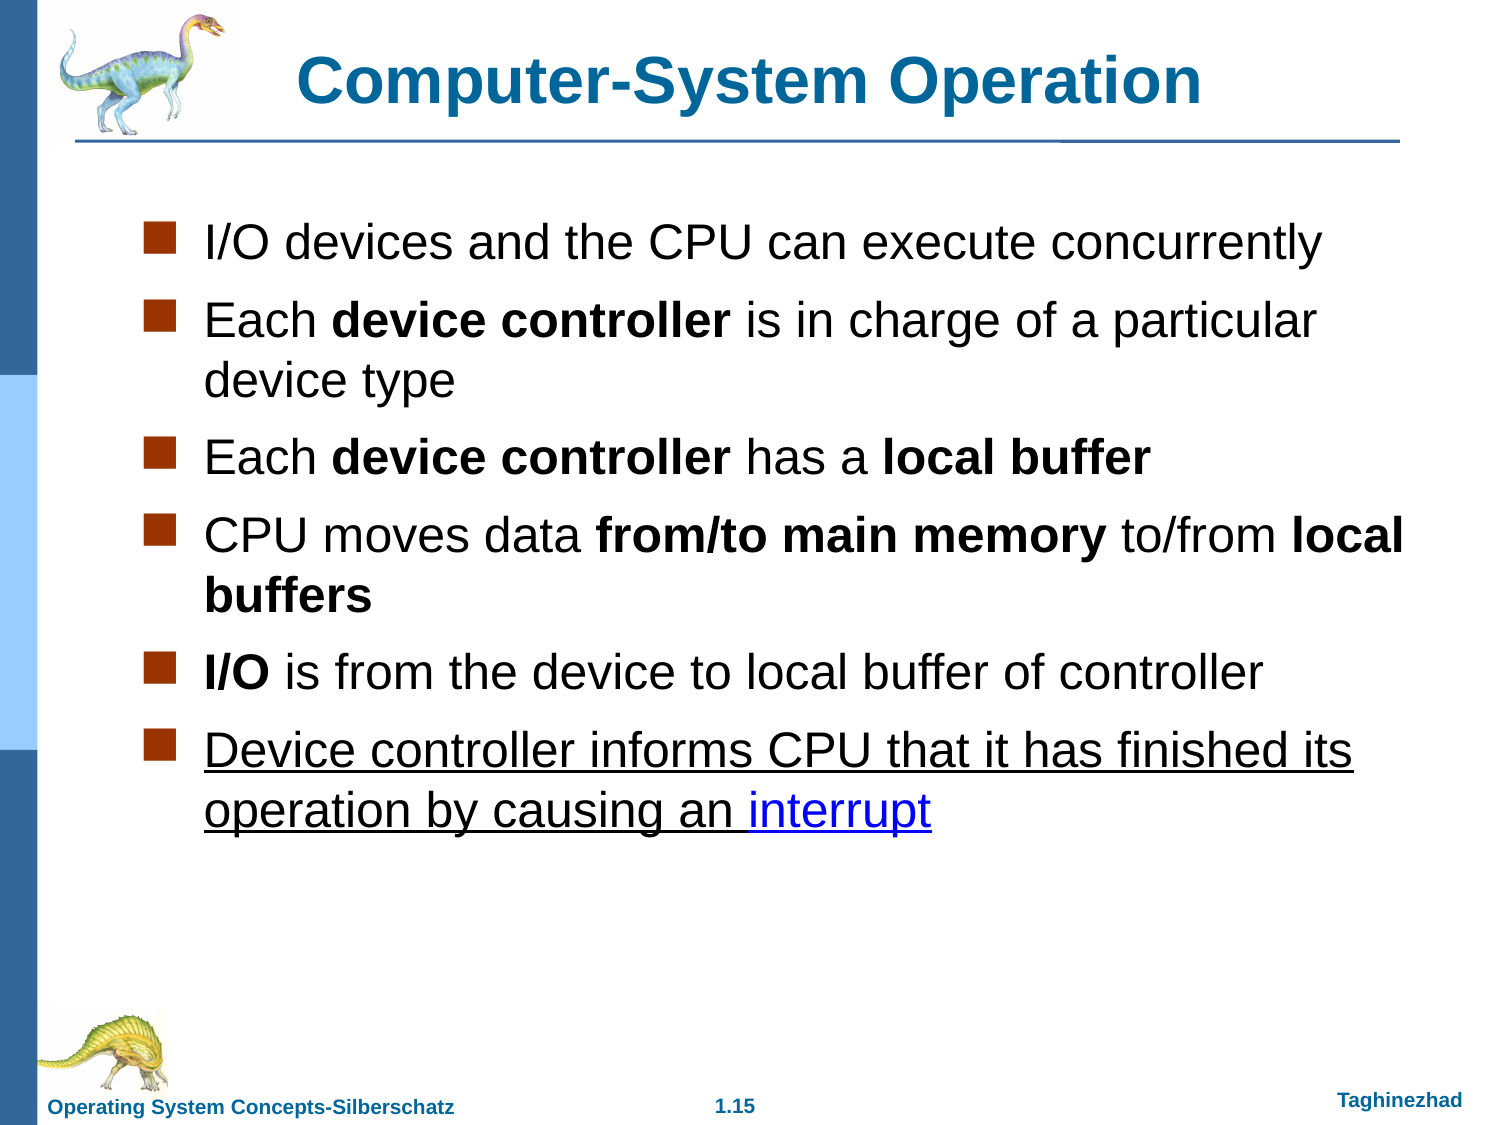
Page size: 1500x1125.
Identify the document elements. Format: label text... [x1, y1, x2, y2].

picture [38, 1006, 168, 1099]
title Computer-System Operation [75, 29, 1425, 125]
picture [46, 0, 243, 149]
list I/O devices and the CPU can execute concurrently Each device controller is in charge of a particular device type Each device controller has a local buffer CPU moves data from/to main memory to/from local buffers I/O is from the device to local buffer of controller Device controller informs CPU that it has finished its operation by causing an interrupt [132, 202, 1462, 946]
